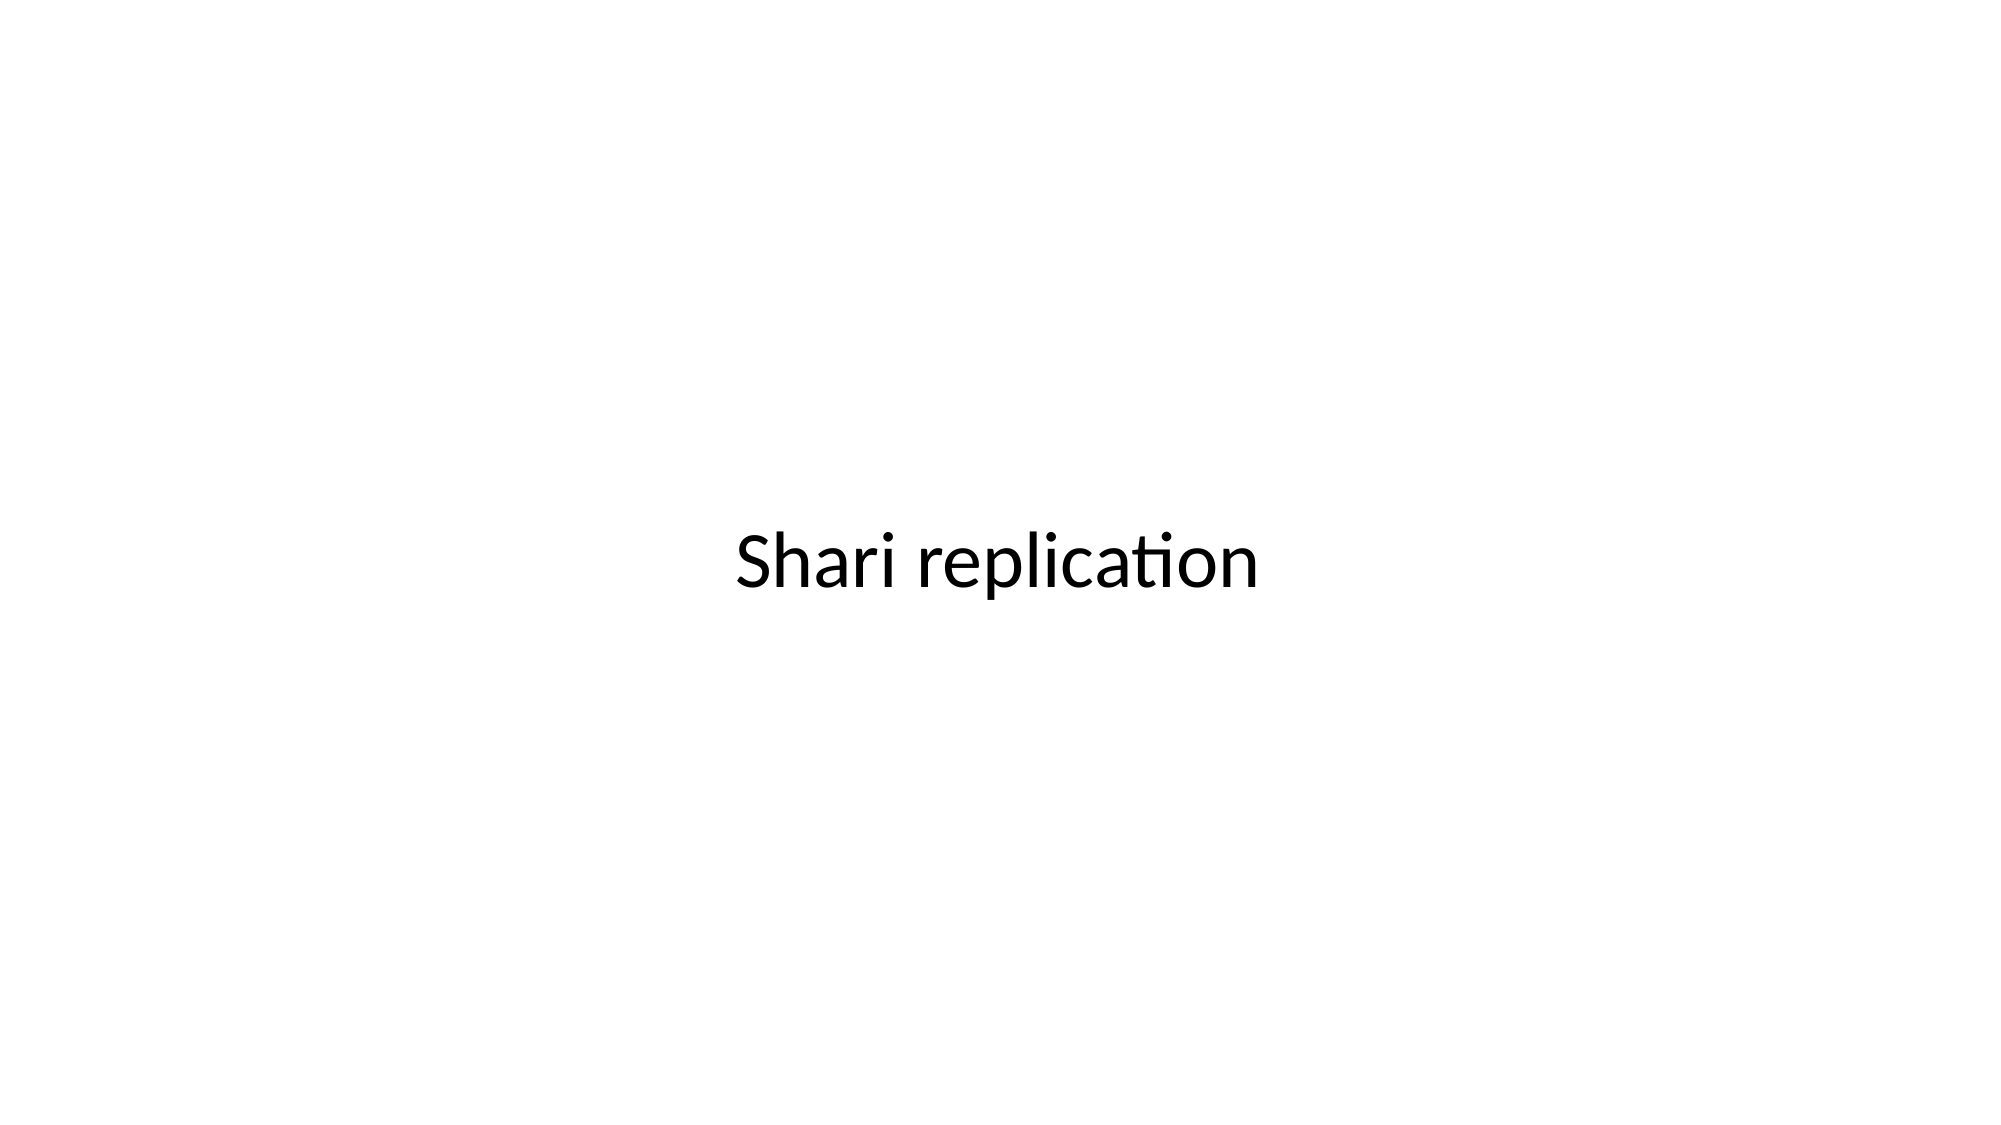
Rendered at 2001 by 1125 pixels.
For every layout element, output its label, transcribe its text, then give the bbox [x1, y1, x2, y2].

list Shari replication [695, 503, 1347, 621]
